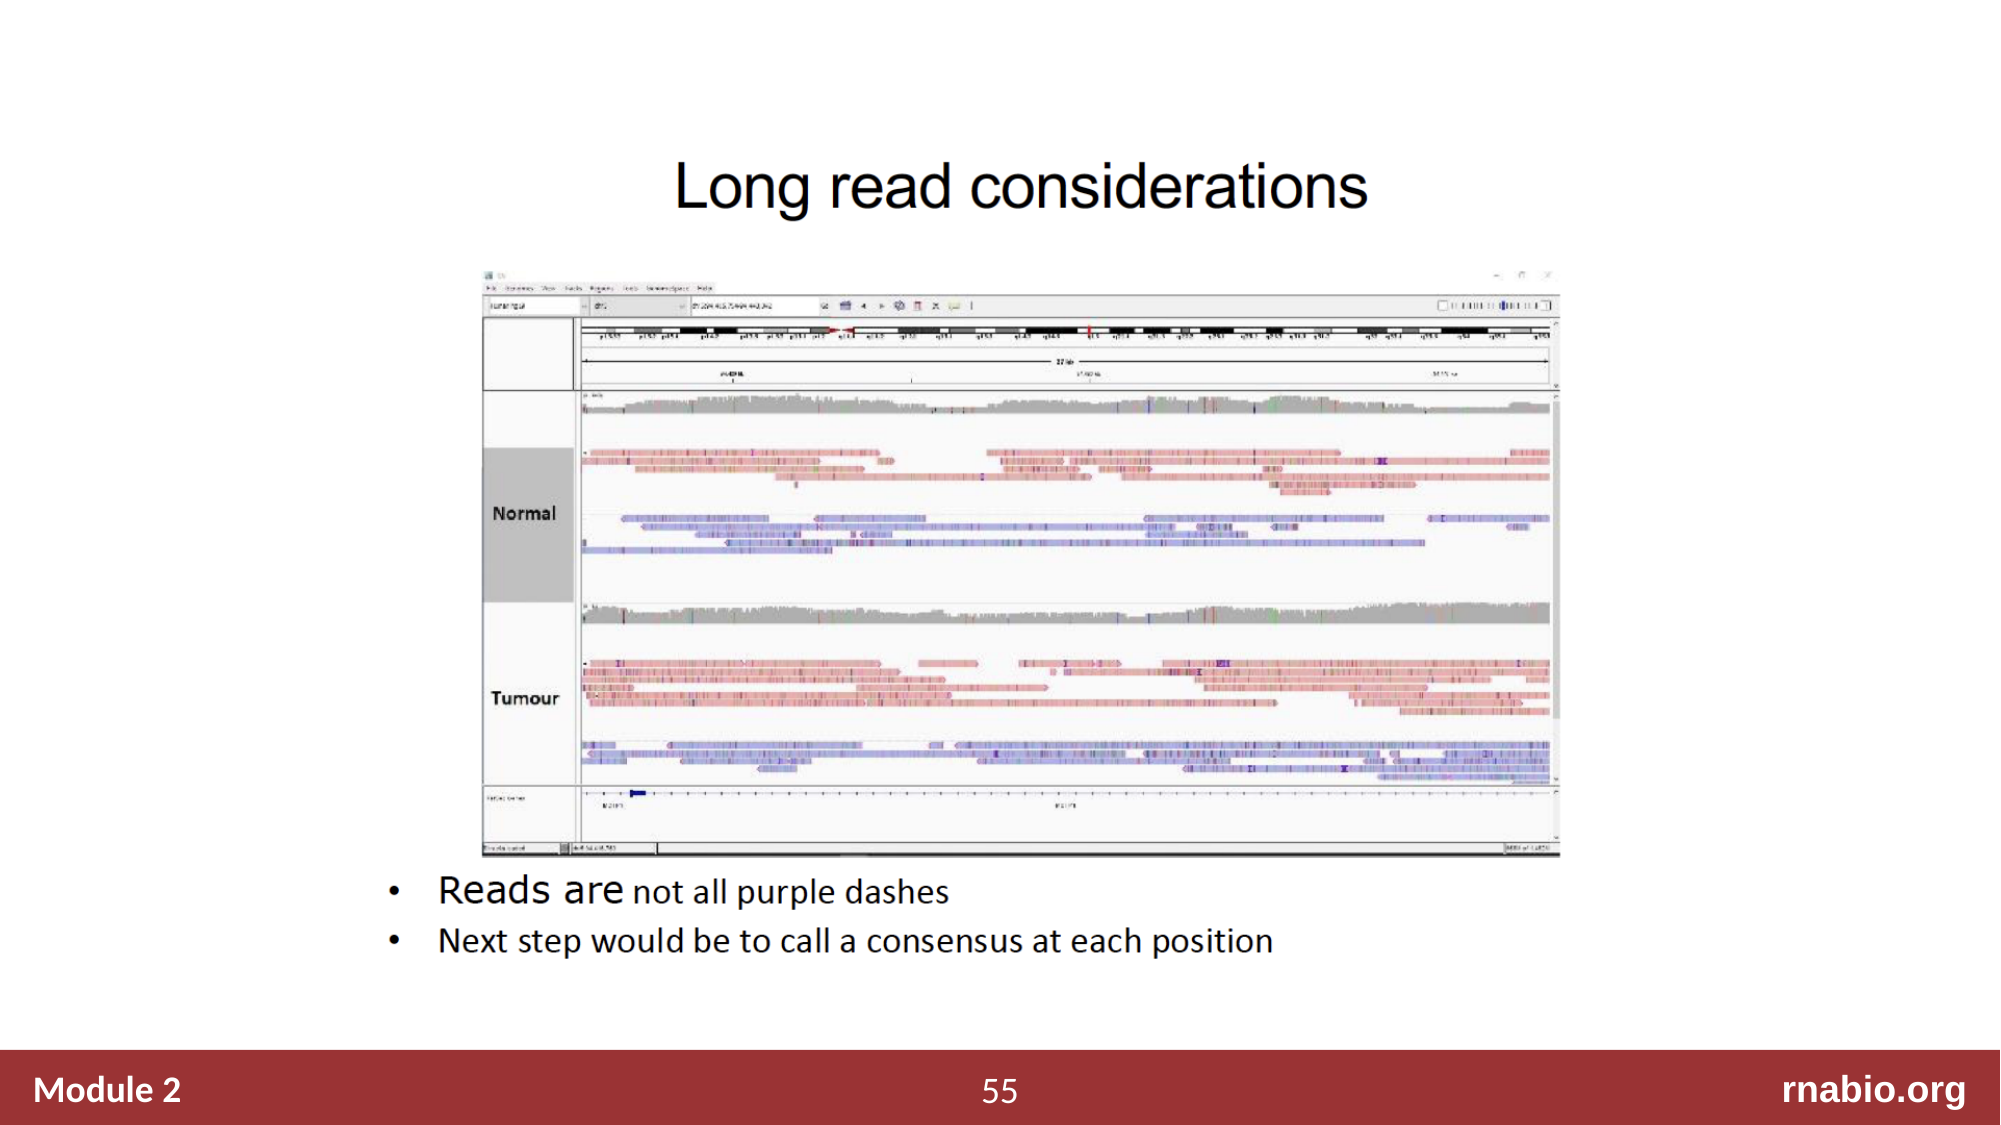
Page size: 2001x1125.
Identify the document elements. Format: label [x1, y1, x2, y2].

list [373, 89, 1653, 991]
